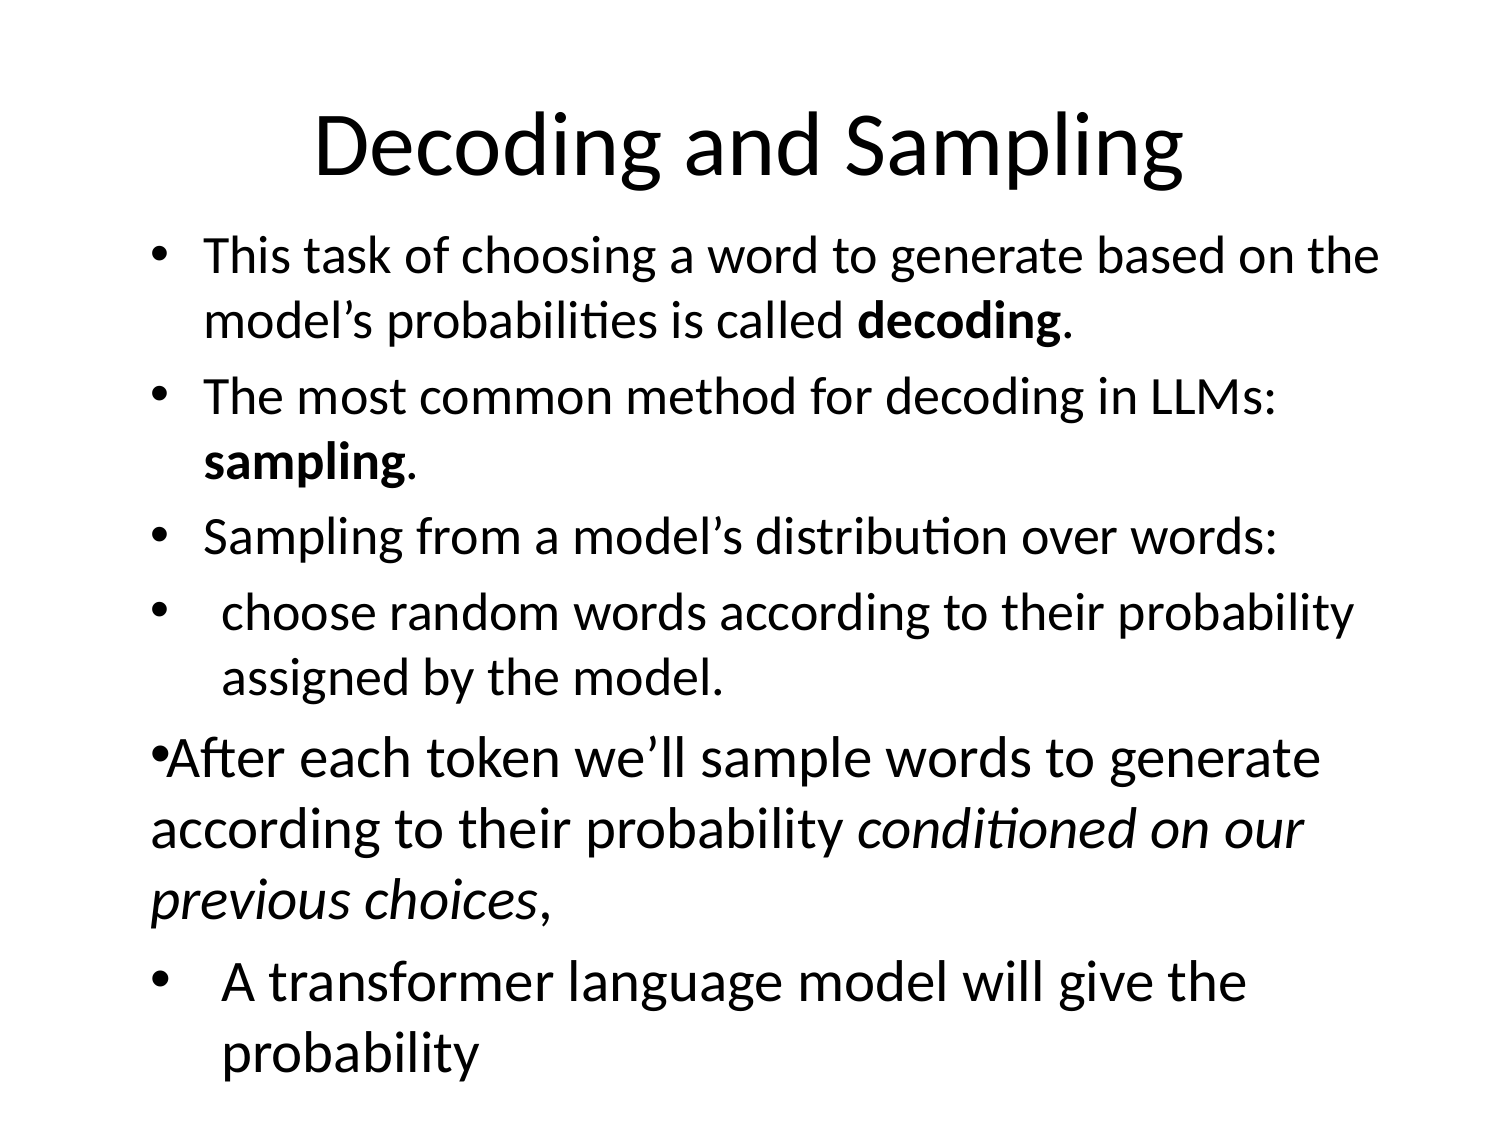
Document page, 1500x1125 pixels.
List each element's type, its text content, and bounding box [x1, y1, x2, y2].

list This task of choosing a word to generate based on the model’s probabilities is called decoding. The most common method for decoding in LLMs: sampling. Sampling from a model’s distribution over words: choose random words according to their probability assigned by the model. After each token we’ll sample words to generate according to their probability conditioned on our previous choices, A transformer language model will give the probability [135, 212, 1444, 1099]
title Decoding and Sampling [75, 45, 1425, 233]
